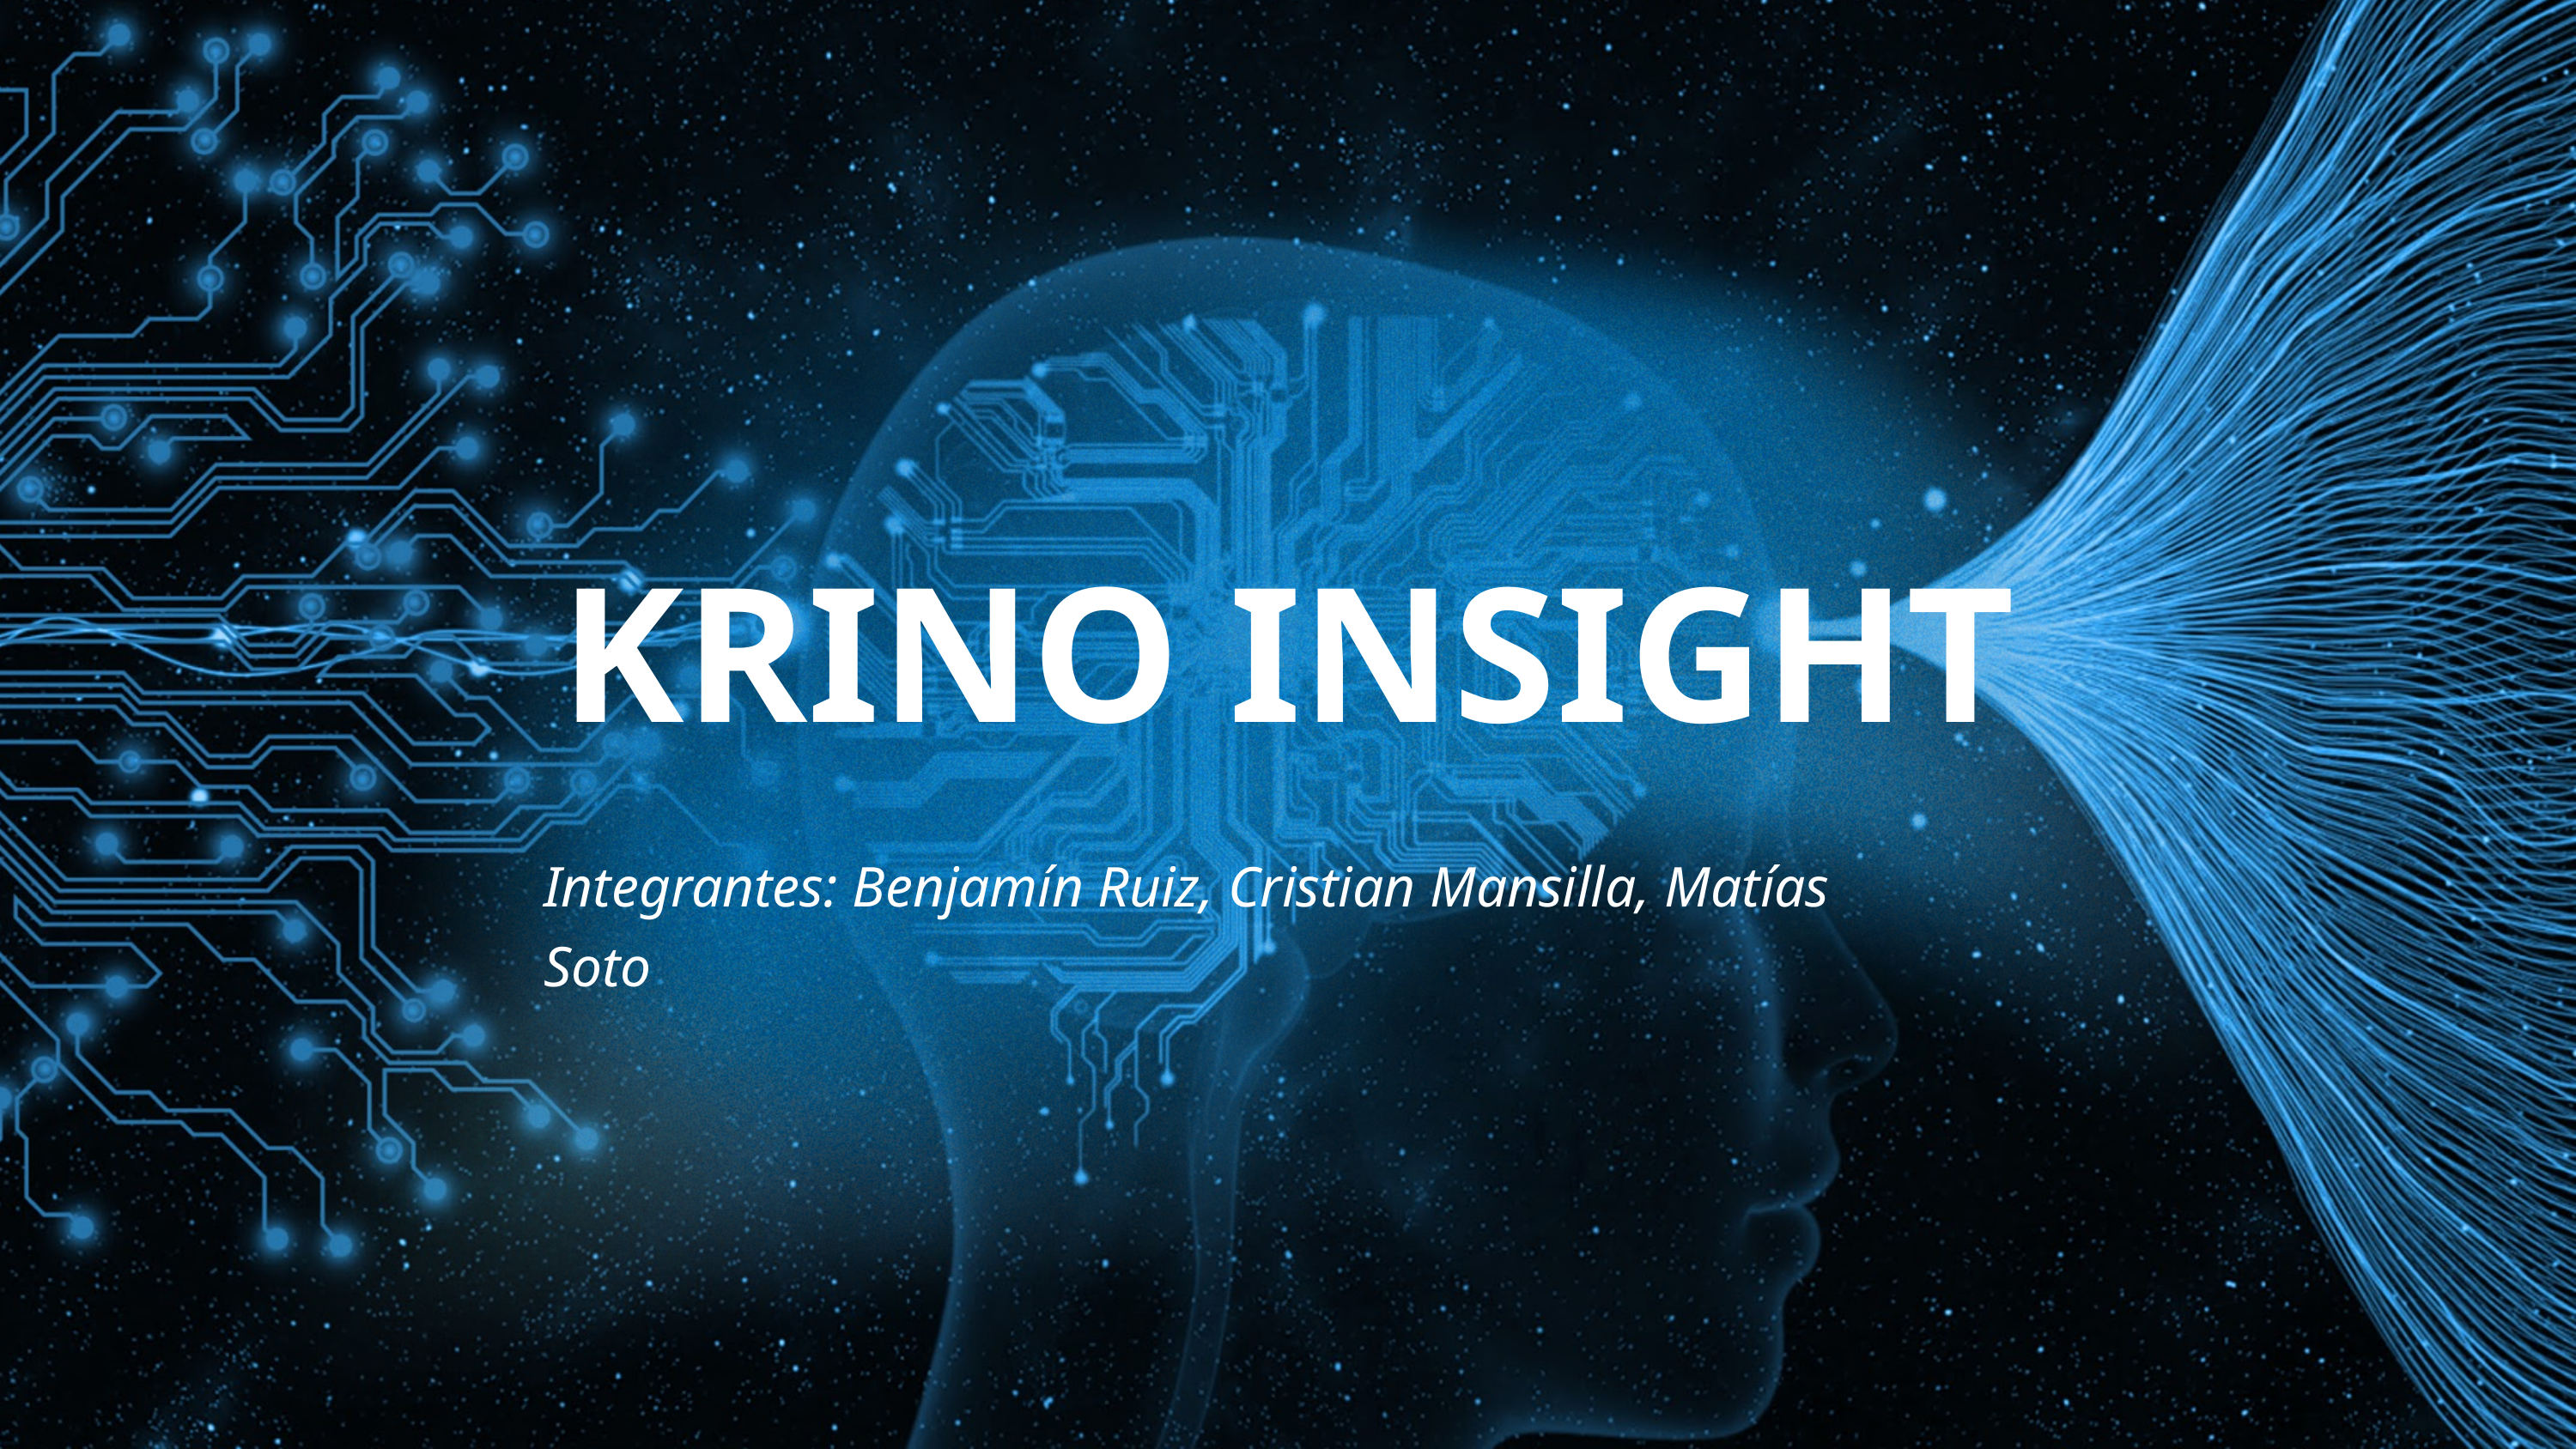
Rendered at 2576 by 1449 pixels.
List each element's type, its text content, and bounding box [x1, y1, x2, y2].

text_box [0, 0, 2576, 1449]
text_box KRINO INSIGHT [360, 492, 2216, 1026]
text_box Integrantes: Benjamín Ruiz, Cristian Mansilla, Matías Soto [544, 837, 1947, 1078]
text_box [198, 177, 2292, 1430]
